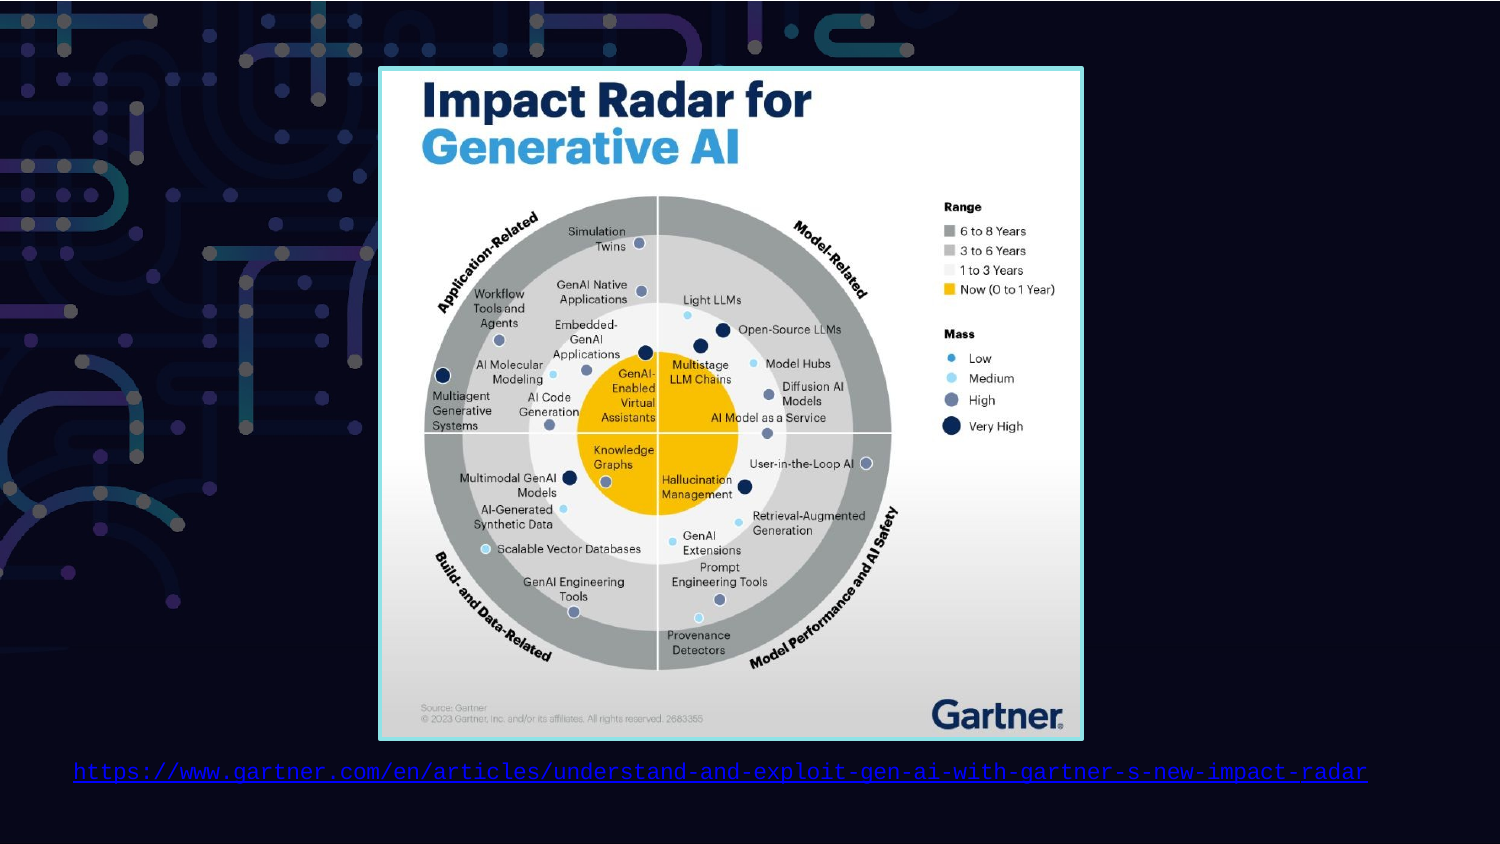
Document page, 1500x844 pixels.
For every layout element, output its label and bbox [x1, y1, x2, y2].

text_box [0, 0, 1500, 844]
